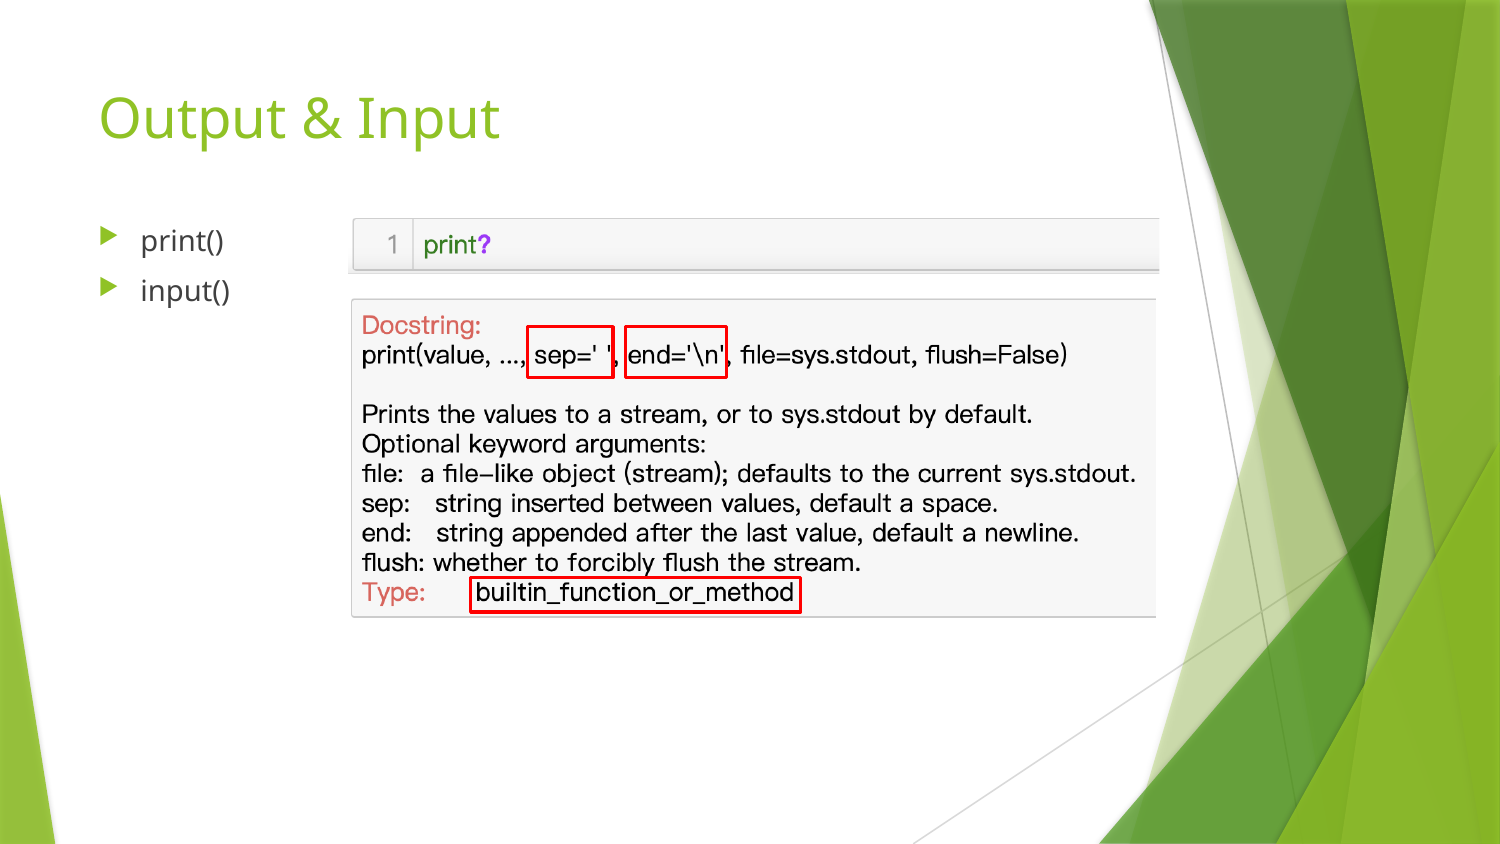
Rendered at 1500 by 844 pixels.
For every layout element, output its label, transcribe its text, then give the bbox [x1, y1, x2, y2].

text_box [343, 294, 1157, 623]
title Output & Input [83, 75, 1141, 214]
list print() input() [83, 214, 1102, 644]
picture [347, 213, 1160, 274]
